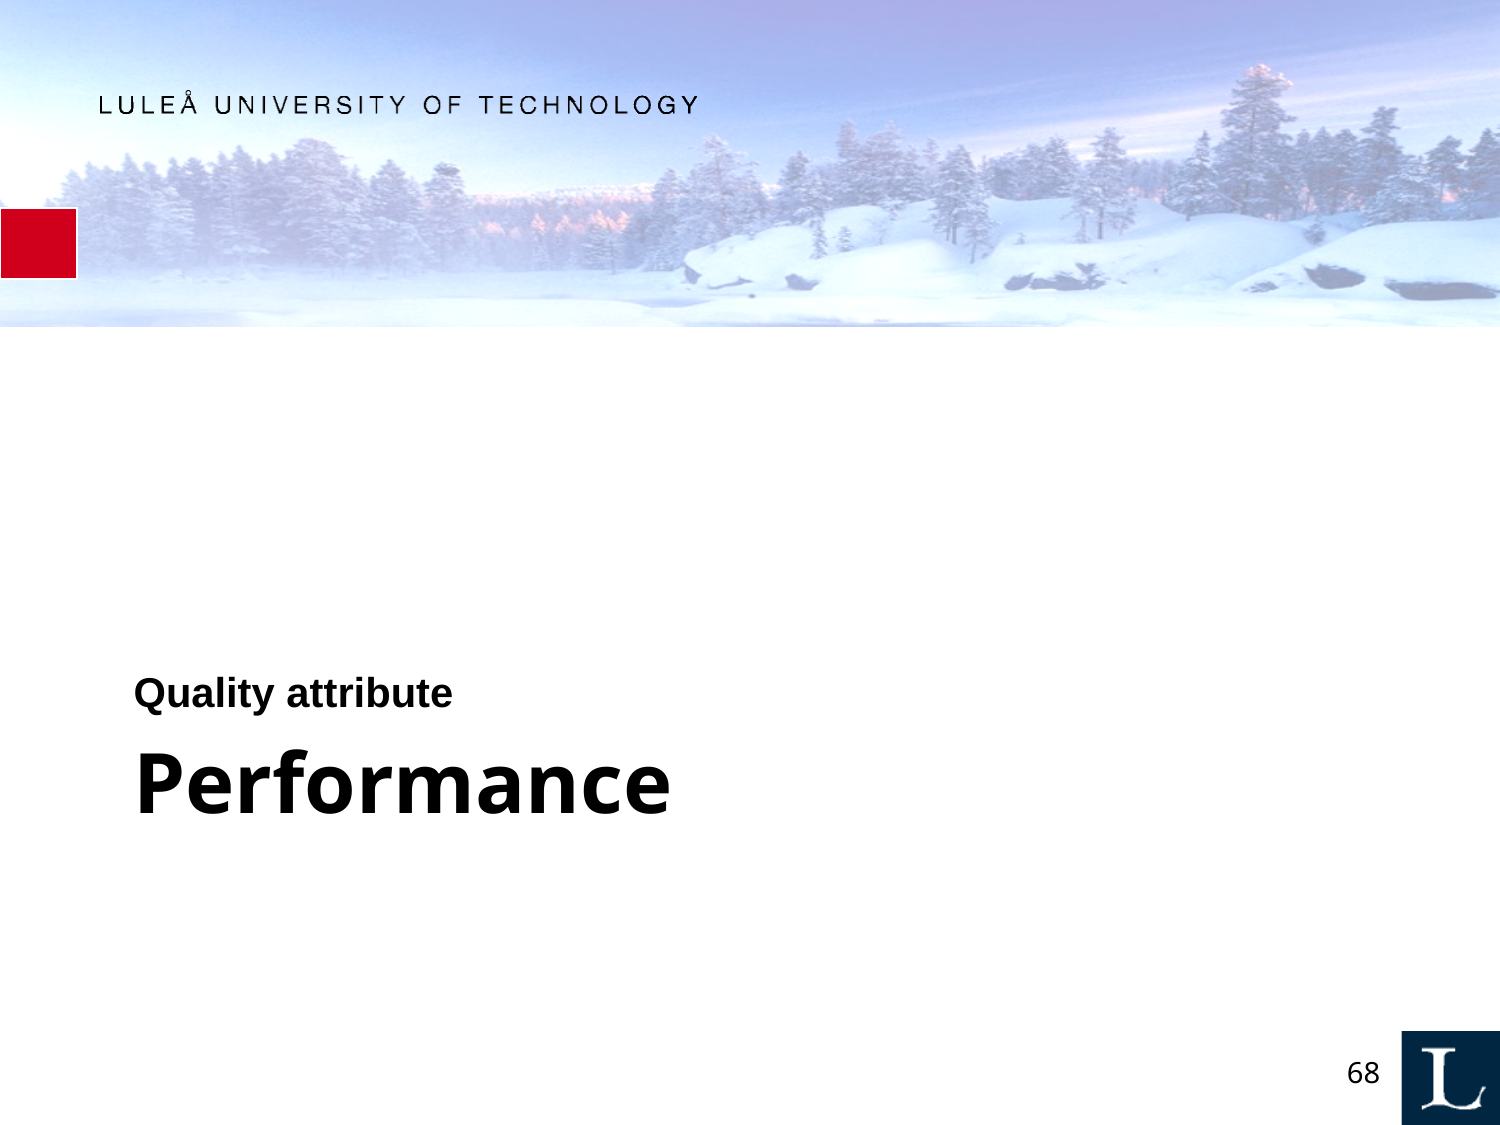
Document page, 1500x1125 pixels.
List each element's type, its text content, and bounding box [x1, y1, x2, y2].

slide_number 68 [1045, 1046, 1396, 1125]
list Quality attribute [118, 476, 1394, 723]
title Performance [118, 723, 1394, 947]
picture [1399, 1031, 1500, 1125]
picture [100, 90, 697, 114]
